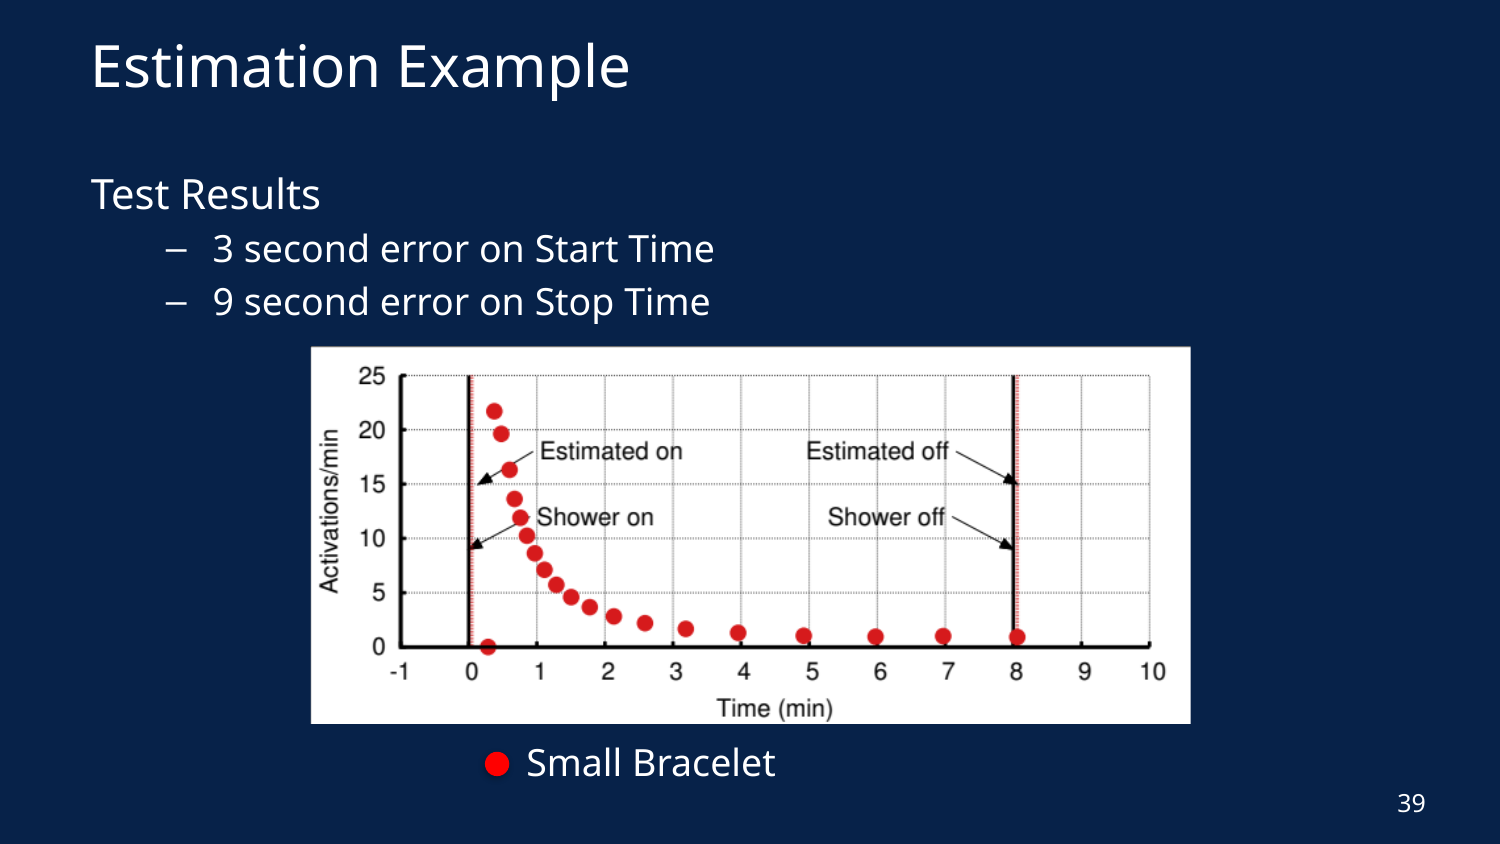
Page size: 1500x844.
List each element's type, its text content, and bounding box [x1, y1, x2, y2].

picture [310, 345, 1191, 724]
title Estimation Example [76, 22, 1427, 121]
list Test Results 3 second error on Start Time 9 second error on Stop Time [76, 160, 1427, 759]
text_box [484, 732, 836, 792]
slide_number 39 [1088, 782, 1427, 828]
